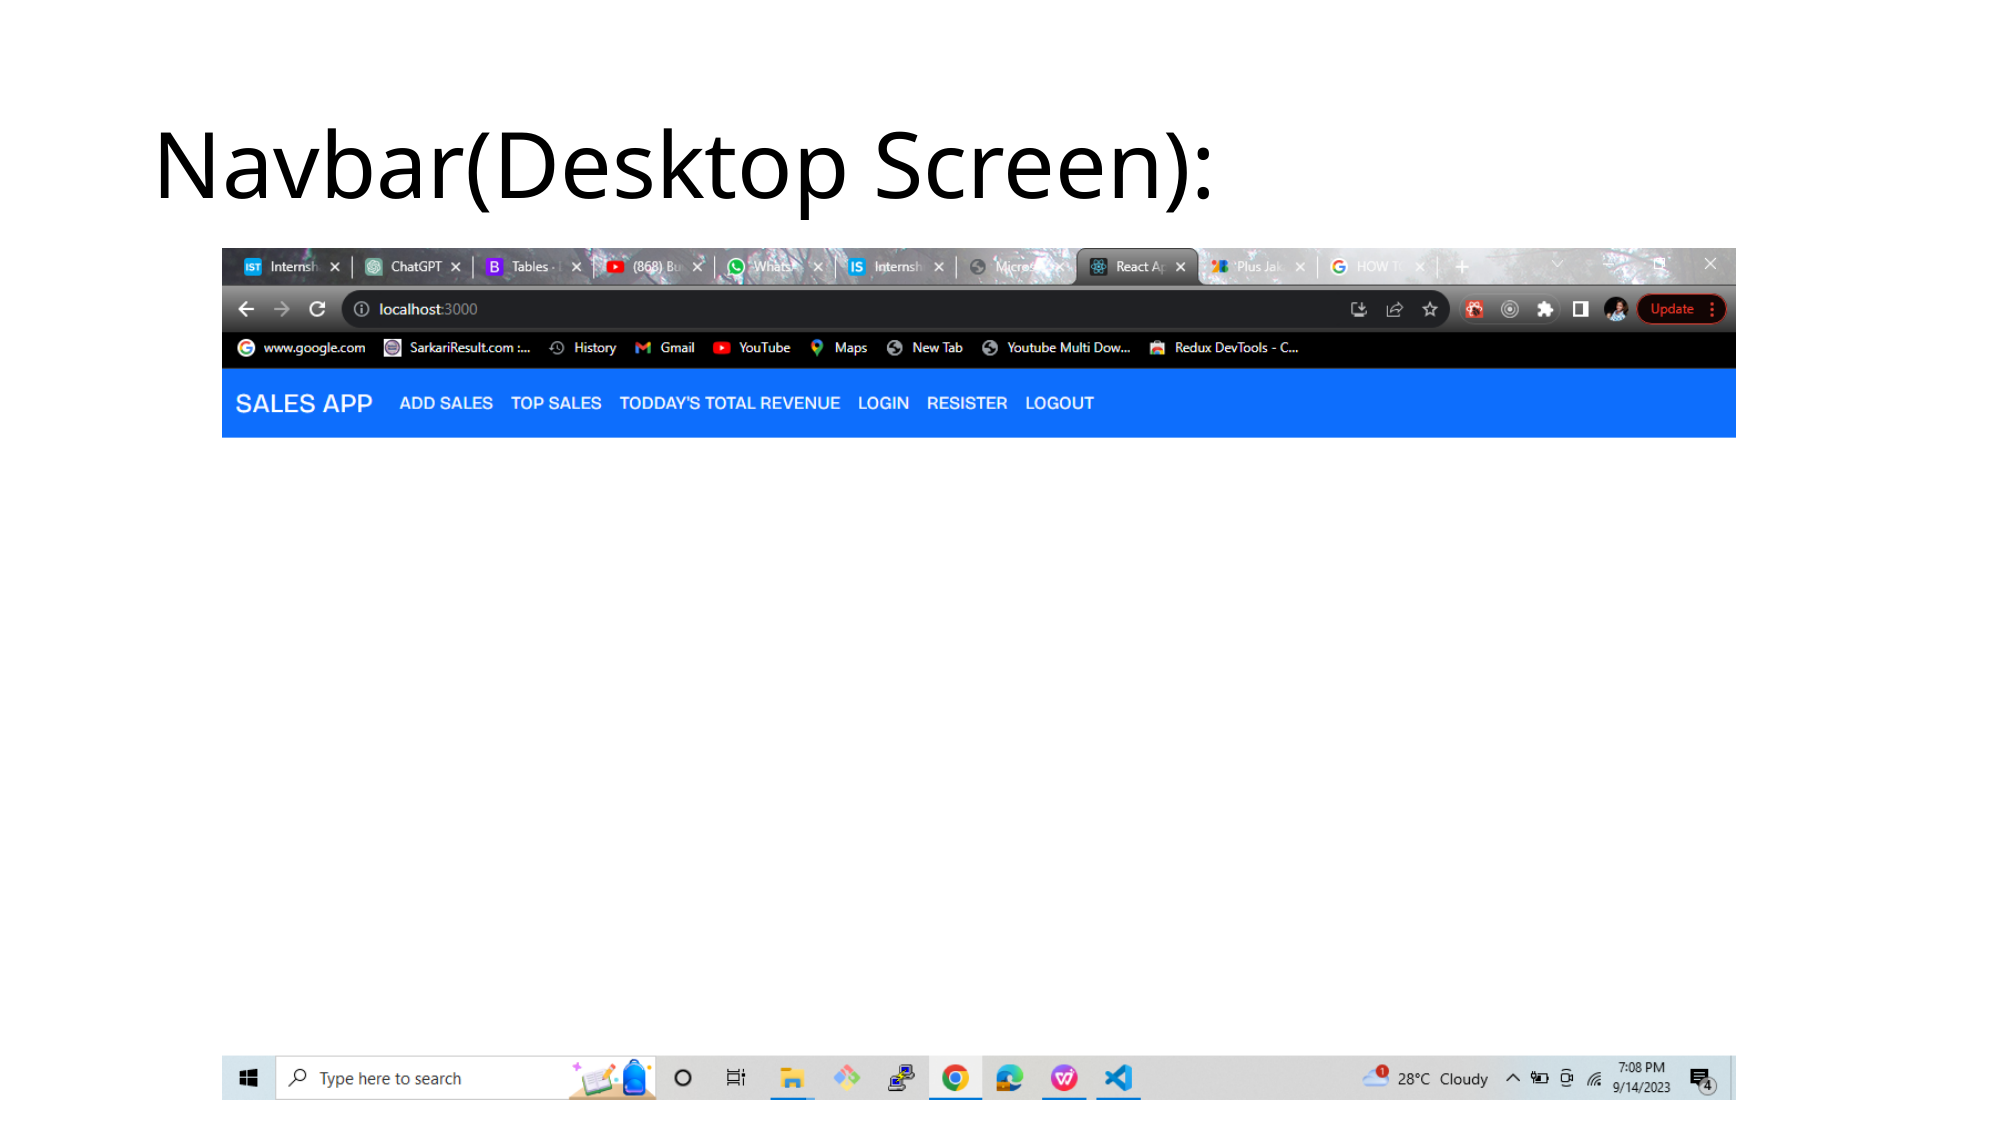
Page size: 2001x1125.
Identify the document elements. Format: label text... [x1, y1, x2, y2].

title Navbar(Desktop Screen): [137, 59, 1863, 278]
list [222, 248, 1737, 1100]
